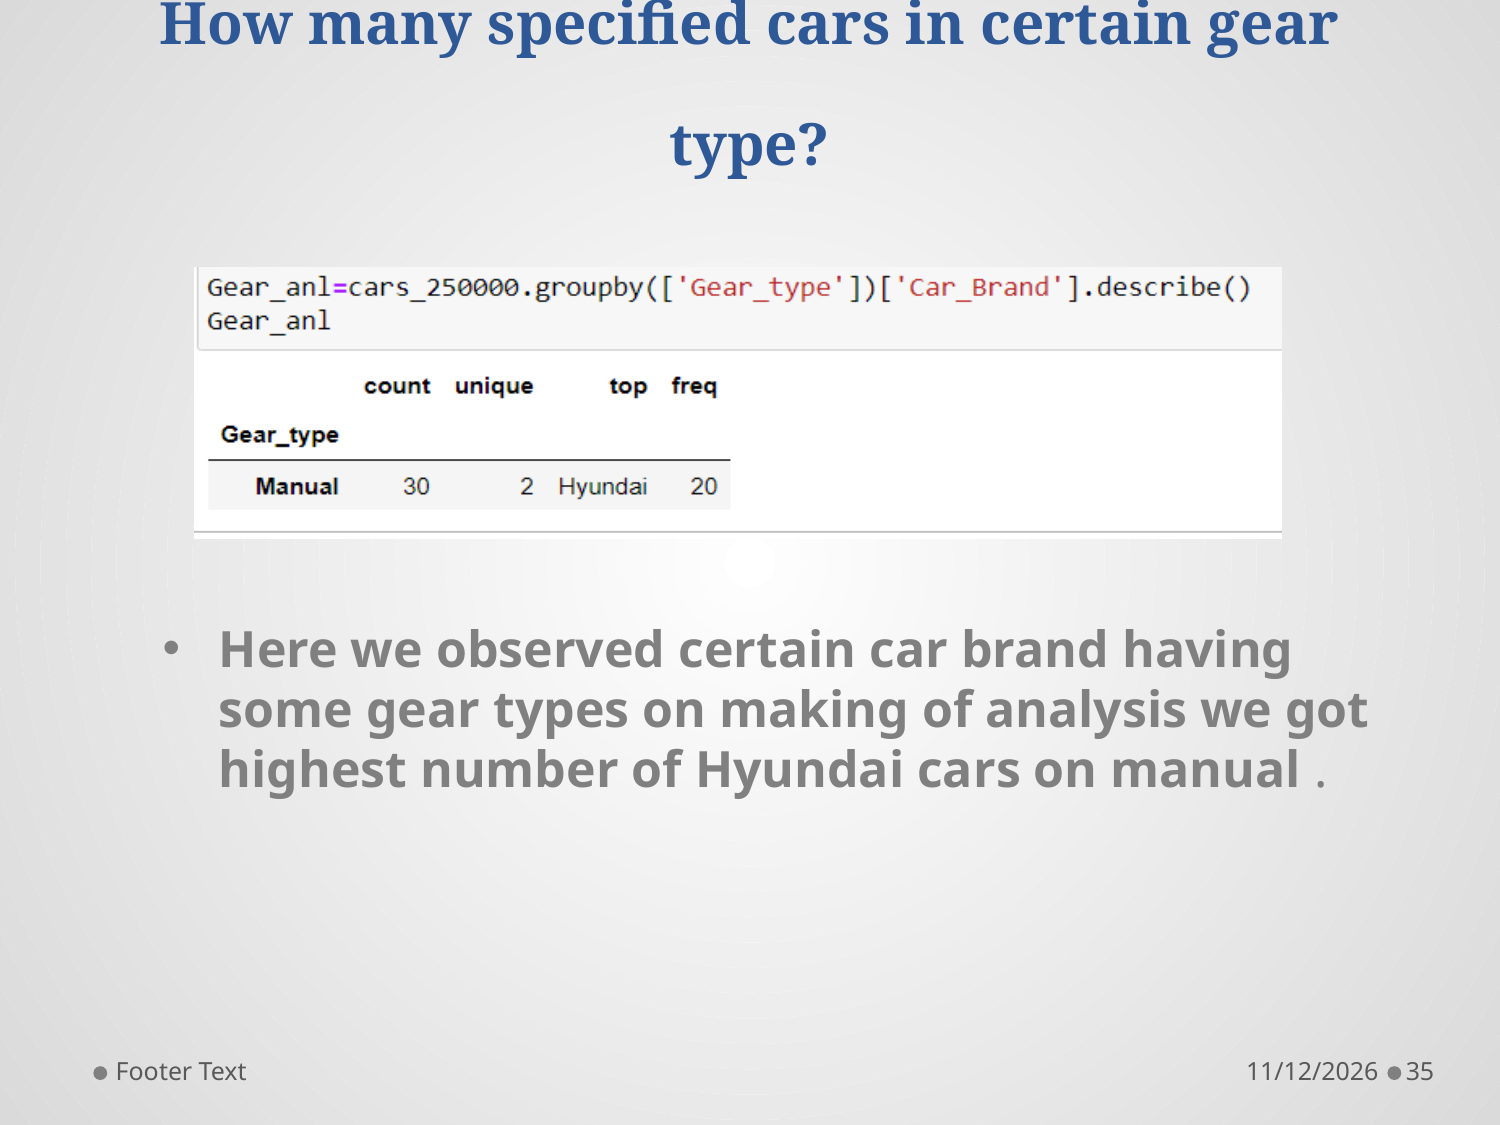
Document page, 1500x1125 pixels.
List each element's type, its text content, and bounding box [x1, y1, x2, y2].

slide_number 35 [1401, 1042, 1494, 1103]
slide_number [1043, 1042, 1386, 1103]
footer Footer Text [108, 1042, 576, 1103]
title How many specified cars in certain gear type? [75, 54, 1425, 185]
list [194, 266, 1282, 540]
list Here we observed certain car brand having some gear types on making of analysis we got highest number of Hyundai cars on manual . [147, 609, 1425, 894]
